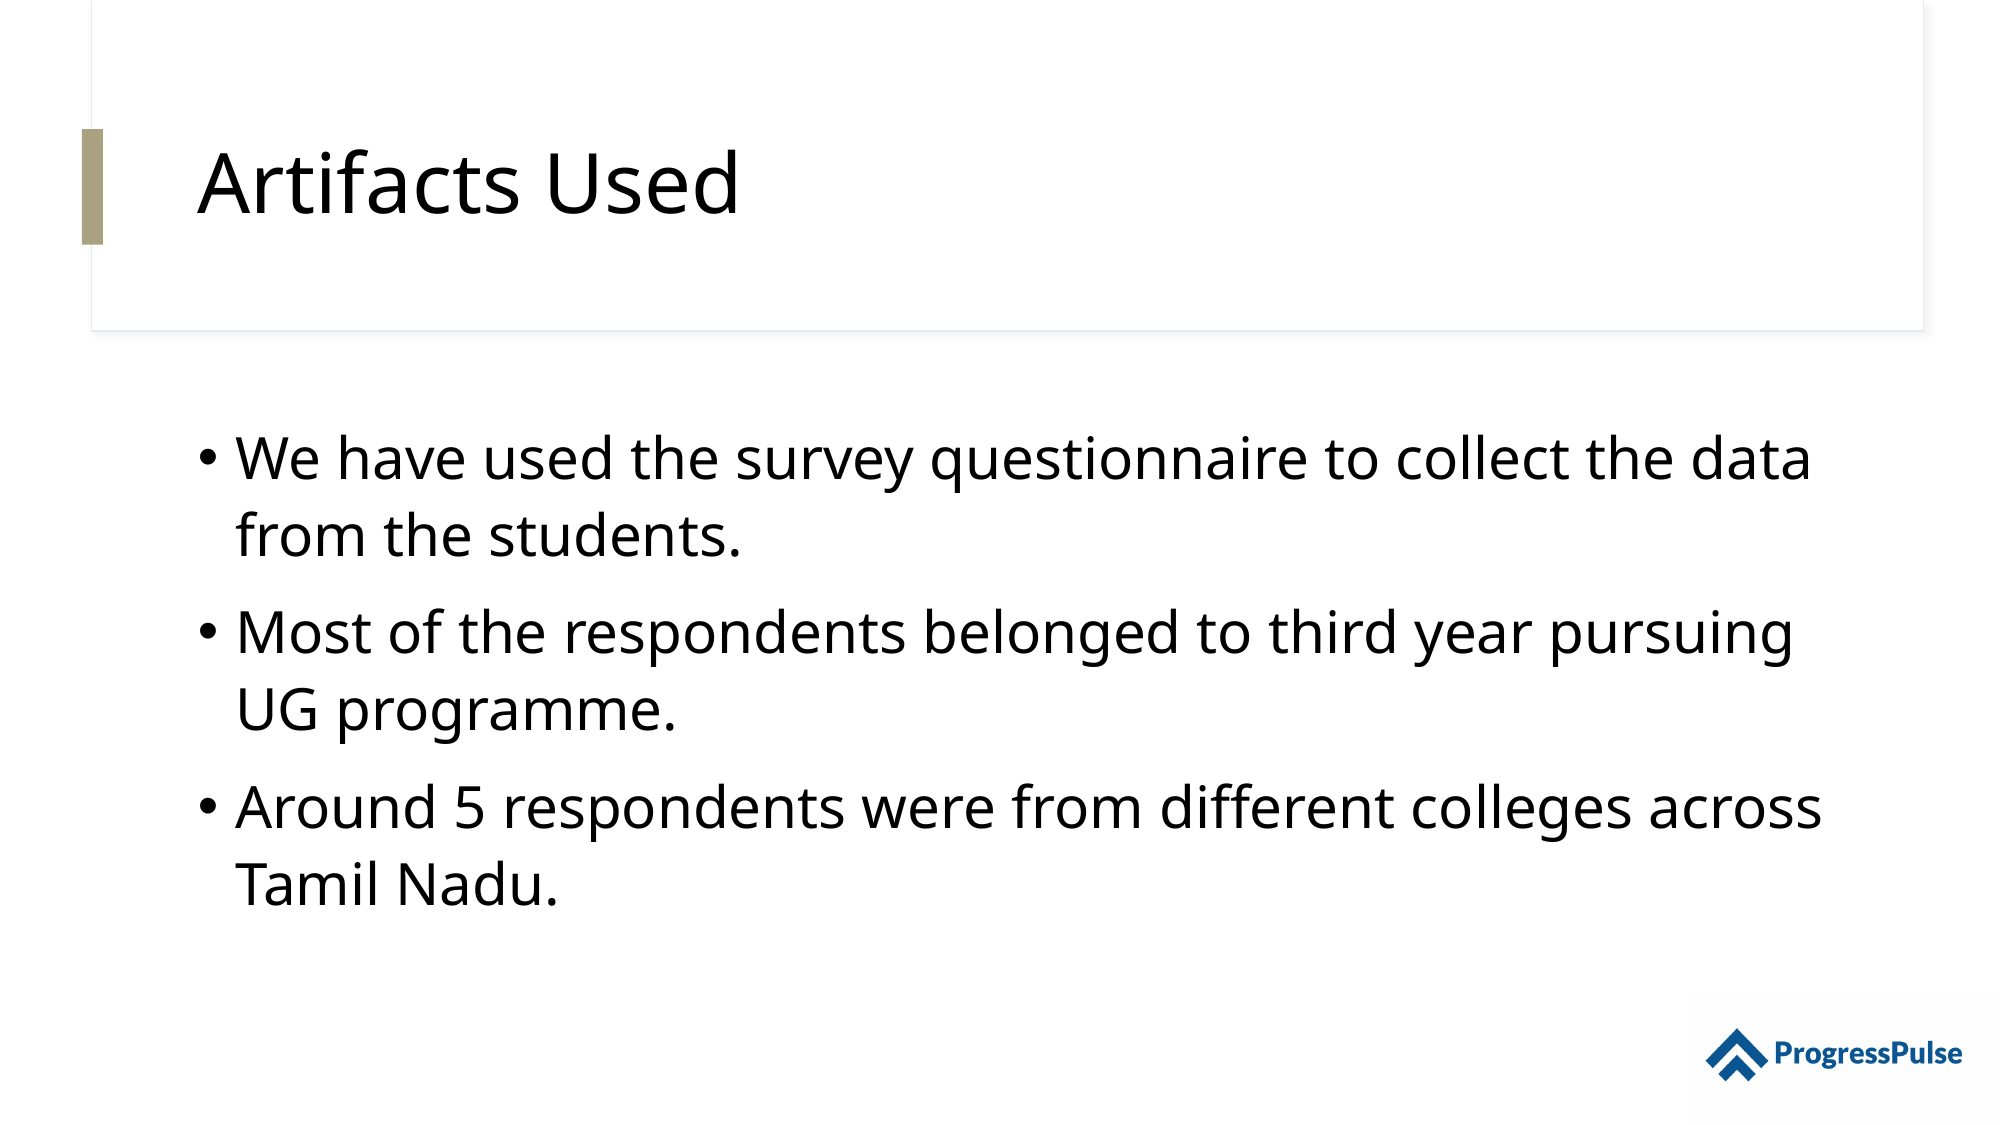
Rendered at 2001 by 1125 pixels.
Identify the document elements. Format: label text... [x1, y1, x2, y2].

list We have used the survey questionnaire to collect the data from the students. Most of the respondents belonged to third year pursuing UG programme. Around 5 respondents were from different colleges across Tamil Nadu. [183, 406, 1851, 1013]
picture [1686, 993, 2000, 1125]
title Artifacts Used [183, 90, 1851, 284]
